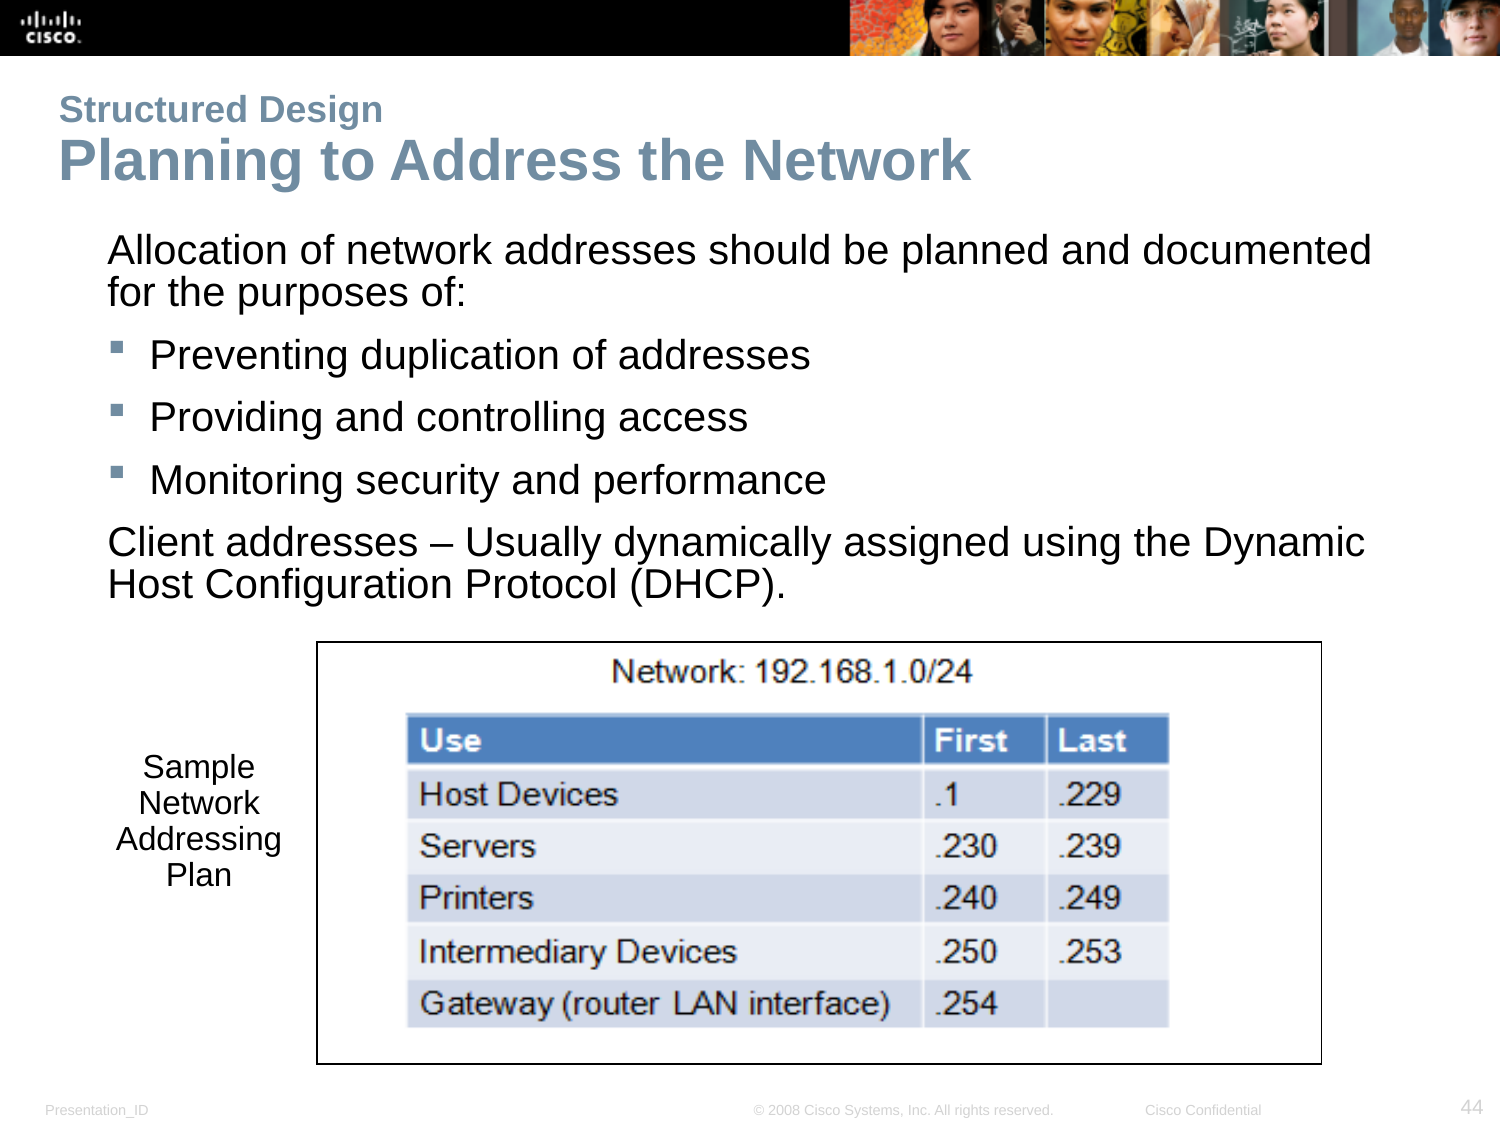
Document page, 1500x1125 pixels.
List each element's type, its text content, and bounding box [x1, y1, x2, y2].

list Allocation of network addresses should be planned and documented for the purposes of: Preventing duplication of addresses Providing and controlling access Monitoring security and performance Client addresses – Usually dynamically assigned using the Dynamic Host Configuration Protocol (DHCP). [93, 224, 1442, 681]
picture [317, 642, 1322, 1064]
picture [0, 0, 1500, 56]
text_box Sample Network Addressing Plan [76, 742, 312, 902]
title Structured Design Planning to Address the Network [45, 62, 1382, 201]
